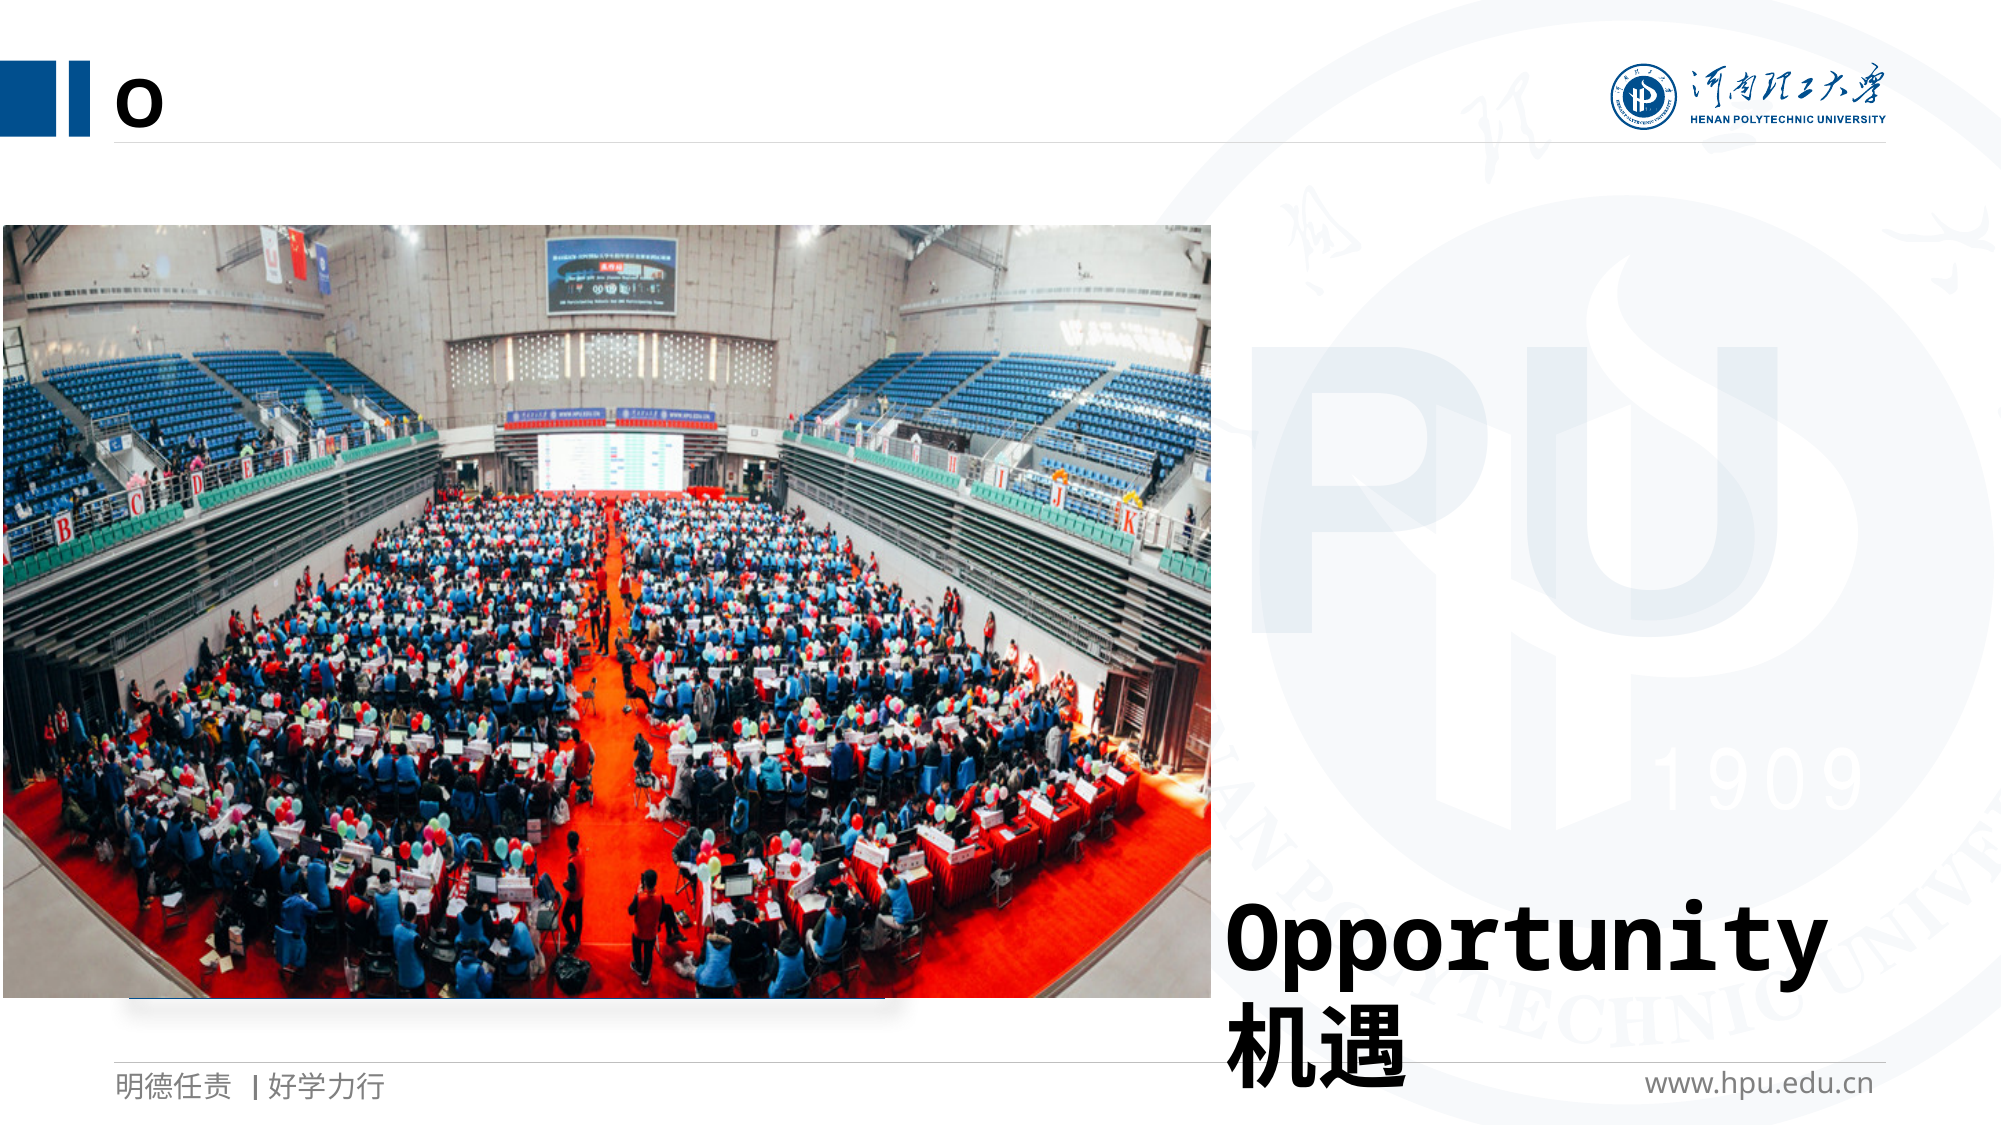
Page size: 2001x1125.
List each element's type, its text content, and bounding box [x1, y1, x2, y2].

picture [3, 225, 1211, 998]
text_box Opportunity 机遇 [1210, 871, 2000, 1106]
text_box HPU [908, 209, 1911, 725]
title O [114, 59, 1641, 150]
